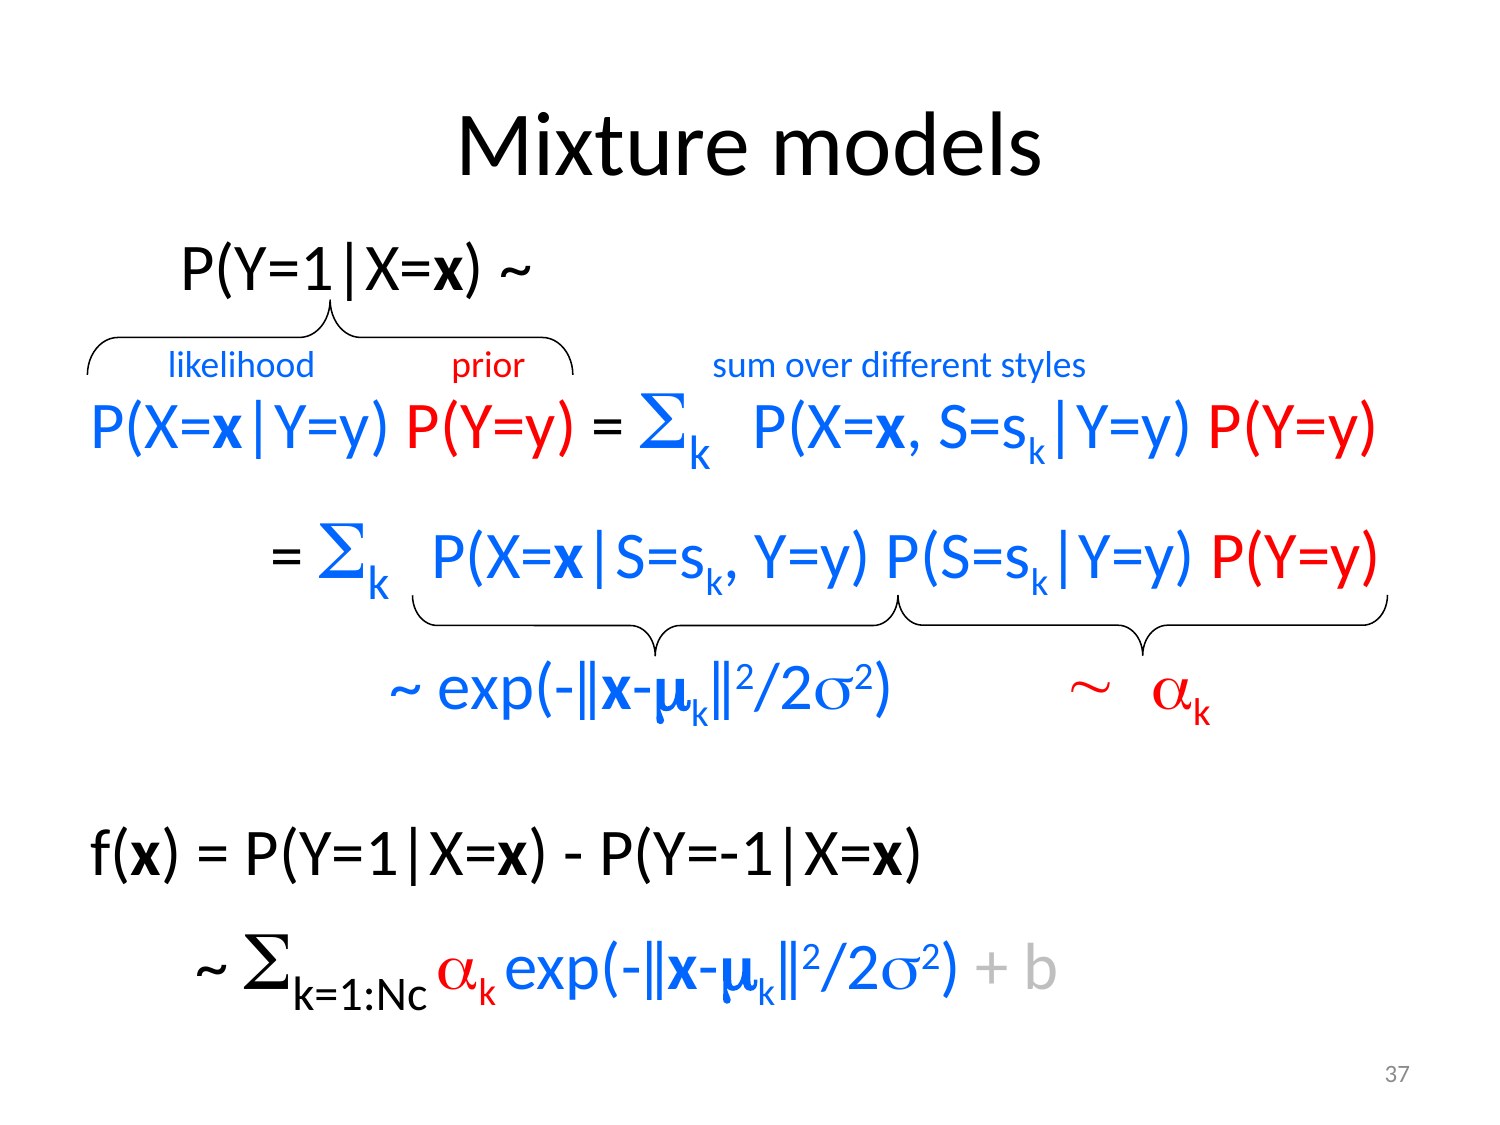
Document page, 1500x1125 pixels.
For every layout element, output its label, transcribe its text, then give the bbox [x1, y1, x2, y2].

slide_number 37 [1074, 1042, 1425, 1103]
text_box [412, 595, 898, 635]
title Mixture models [75, 45, 1425, 233]
text_box [87, 299, 573, 375]
text_box ~ ak [1049, 635, 1461, 741]
text_box ~ exp(-ǁx-mkǁ2/2s2) [375, 635, 950, 742]
list P(X=x|Y=y) P(Y=y) = Sk P(X=x, S=sk|Y=y) P(Y=y) = Sk P(X=x|S=sk, Y=y) P(S=sk|Y=y) P(Y=y) f(x) = P(Y=1|X=x) - P(Y=-1|X=x) ~ Sk=1:Nc ak exp(-ǁx-mkǁ2/2s2) + b [75, 357, 1425, 1100]
text_box [897, 594, 1388, 635]
text_box P(Y=1|X=x) ~ [165, 216, 563, 312]
text_box likelihood prior sum over different styles [153, 332, 1102, 393]
